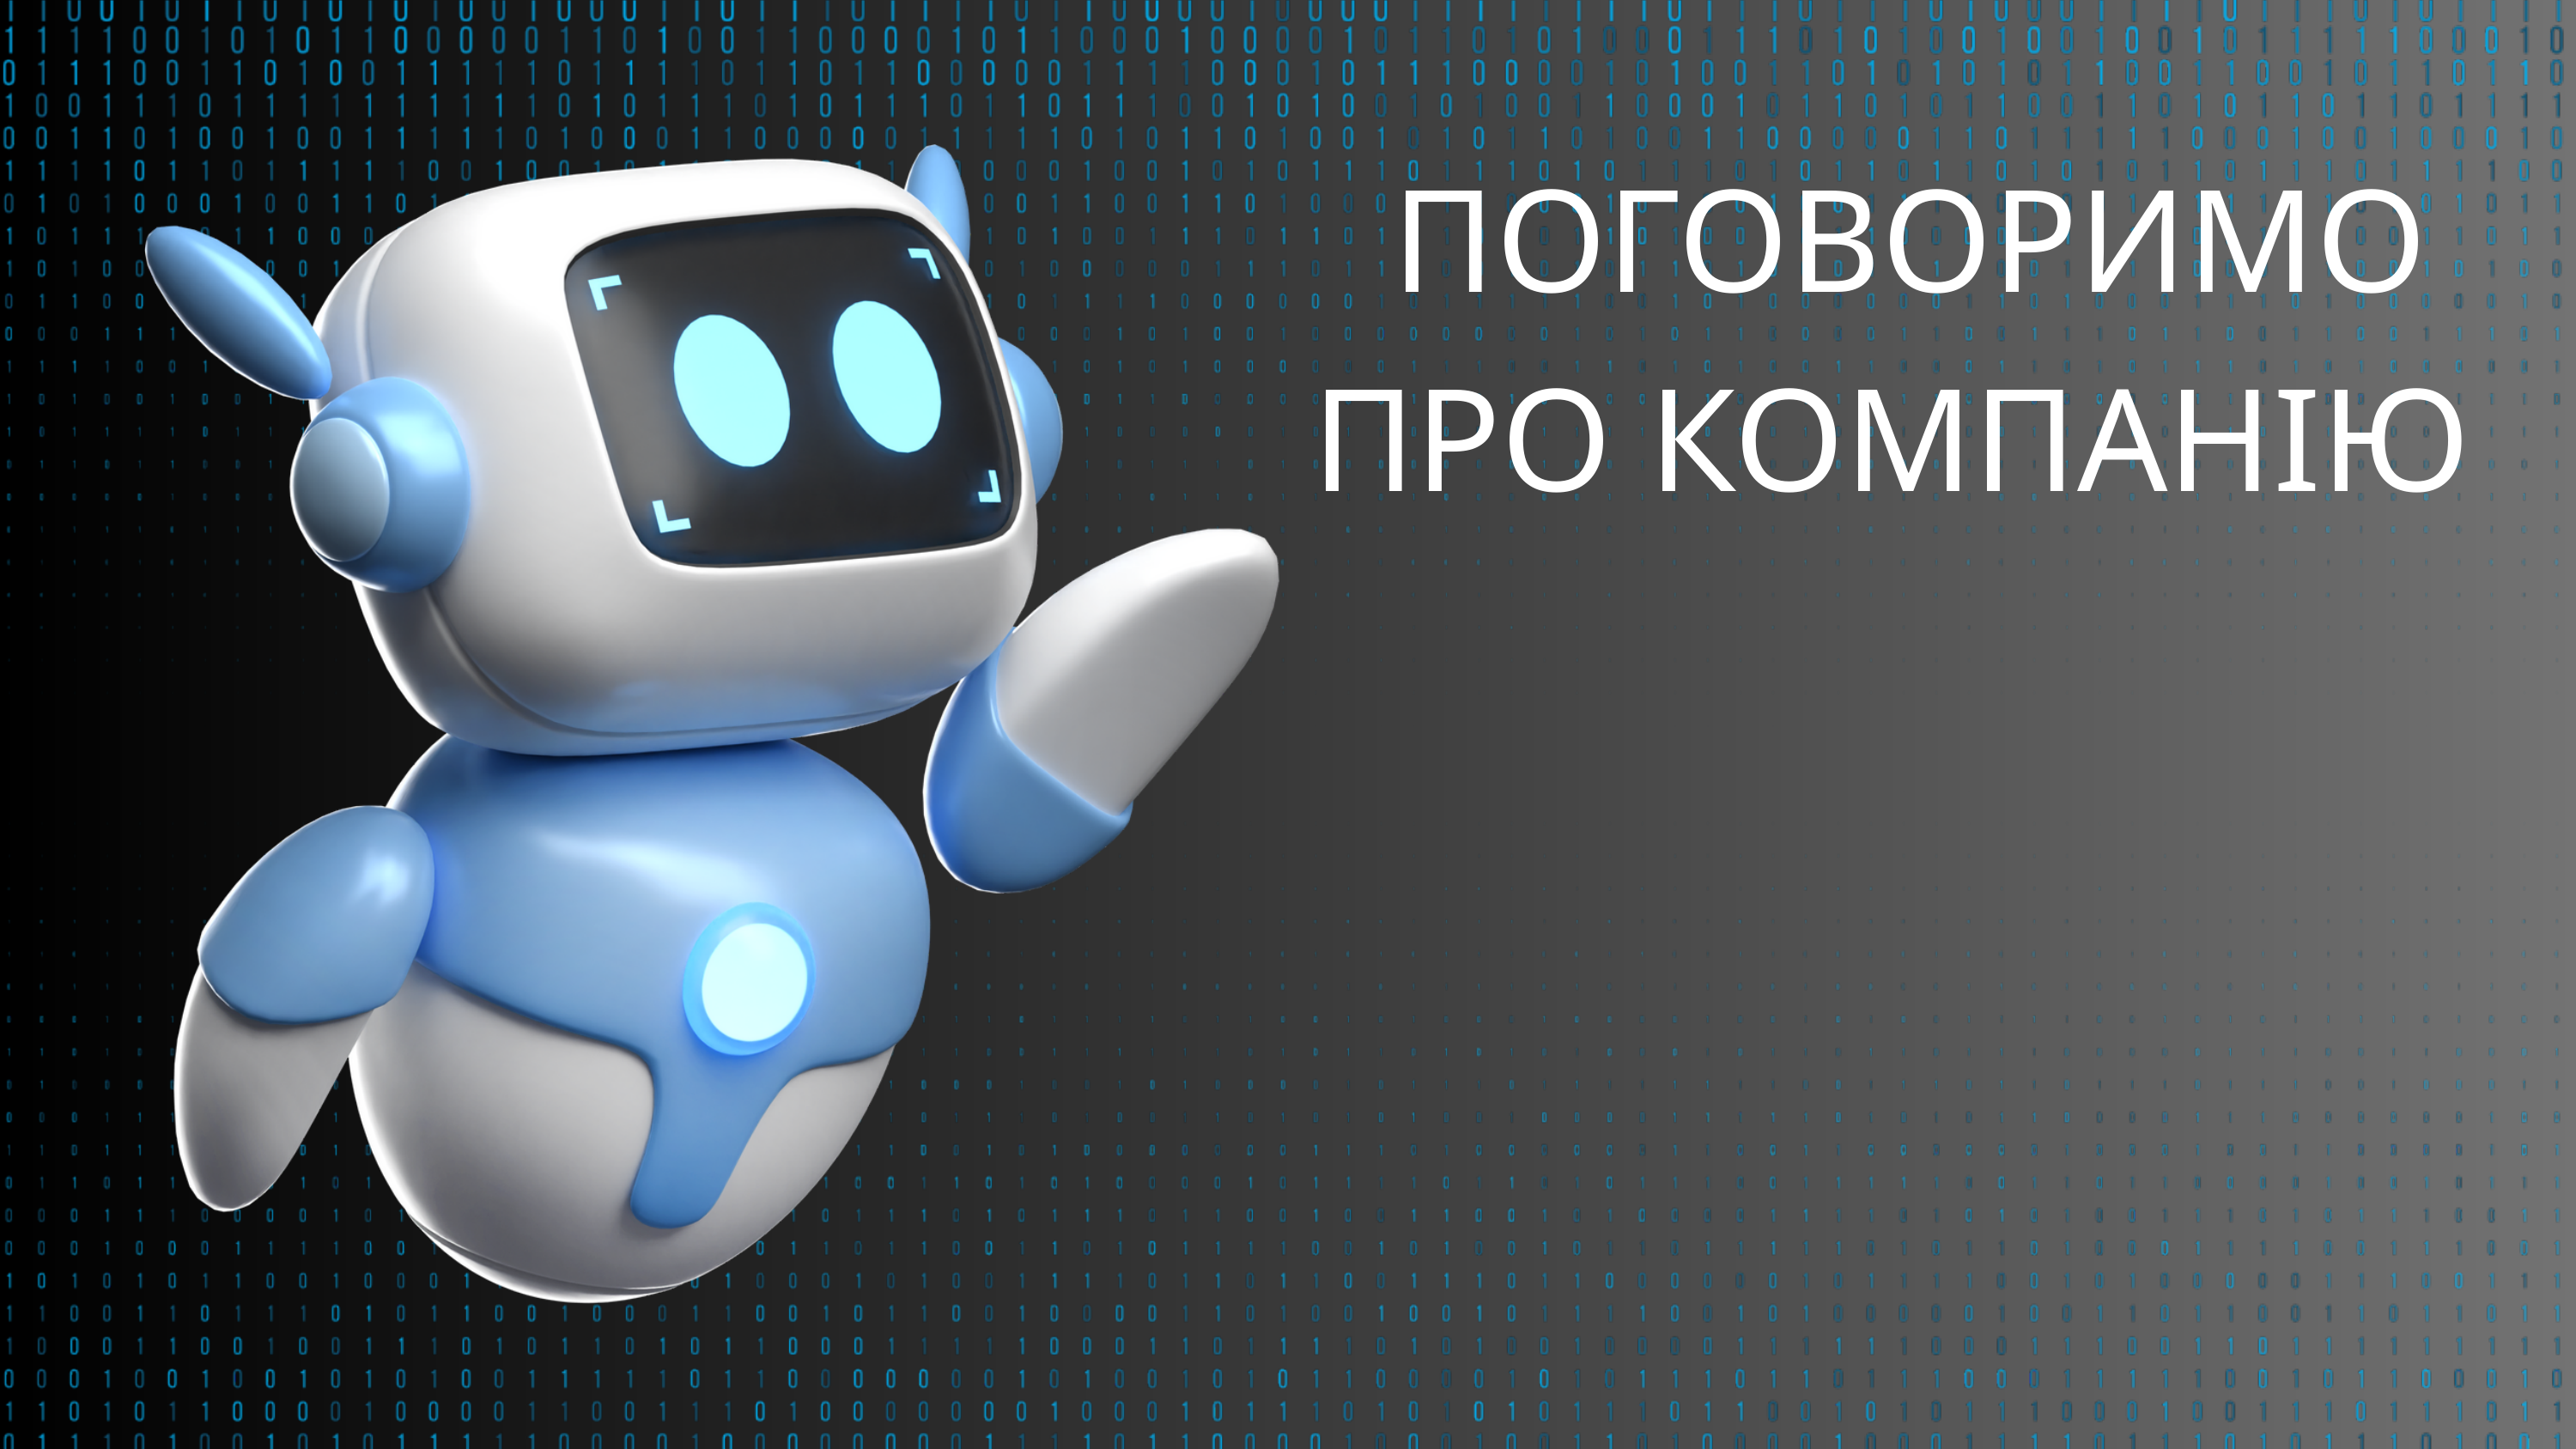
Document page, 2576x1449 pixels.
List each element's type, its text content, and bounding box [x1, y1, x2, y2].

text_box [144, 144, 1280, 1304]
text_box ПОГОВОРИМО ПРО КОМПАНІЮ [1288, 122, 2532, 520]
text_box [0, 0, 2576, 1449]
